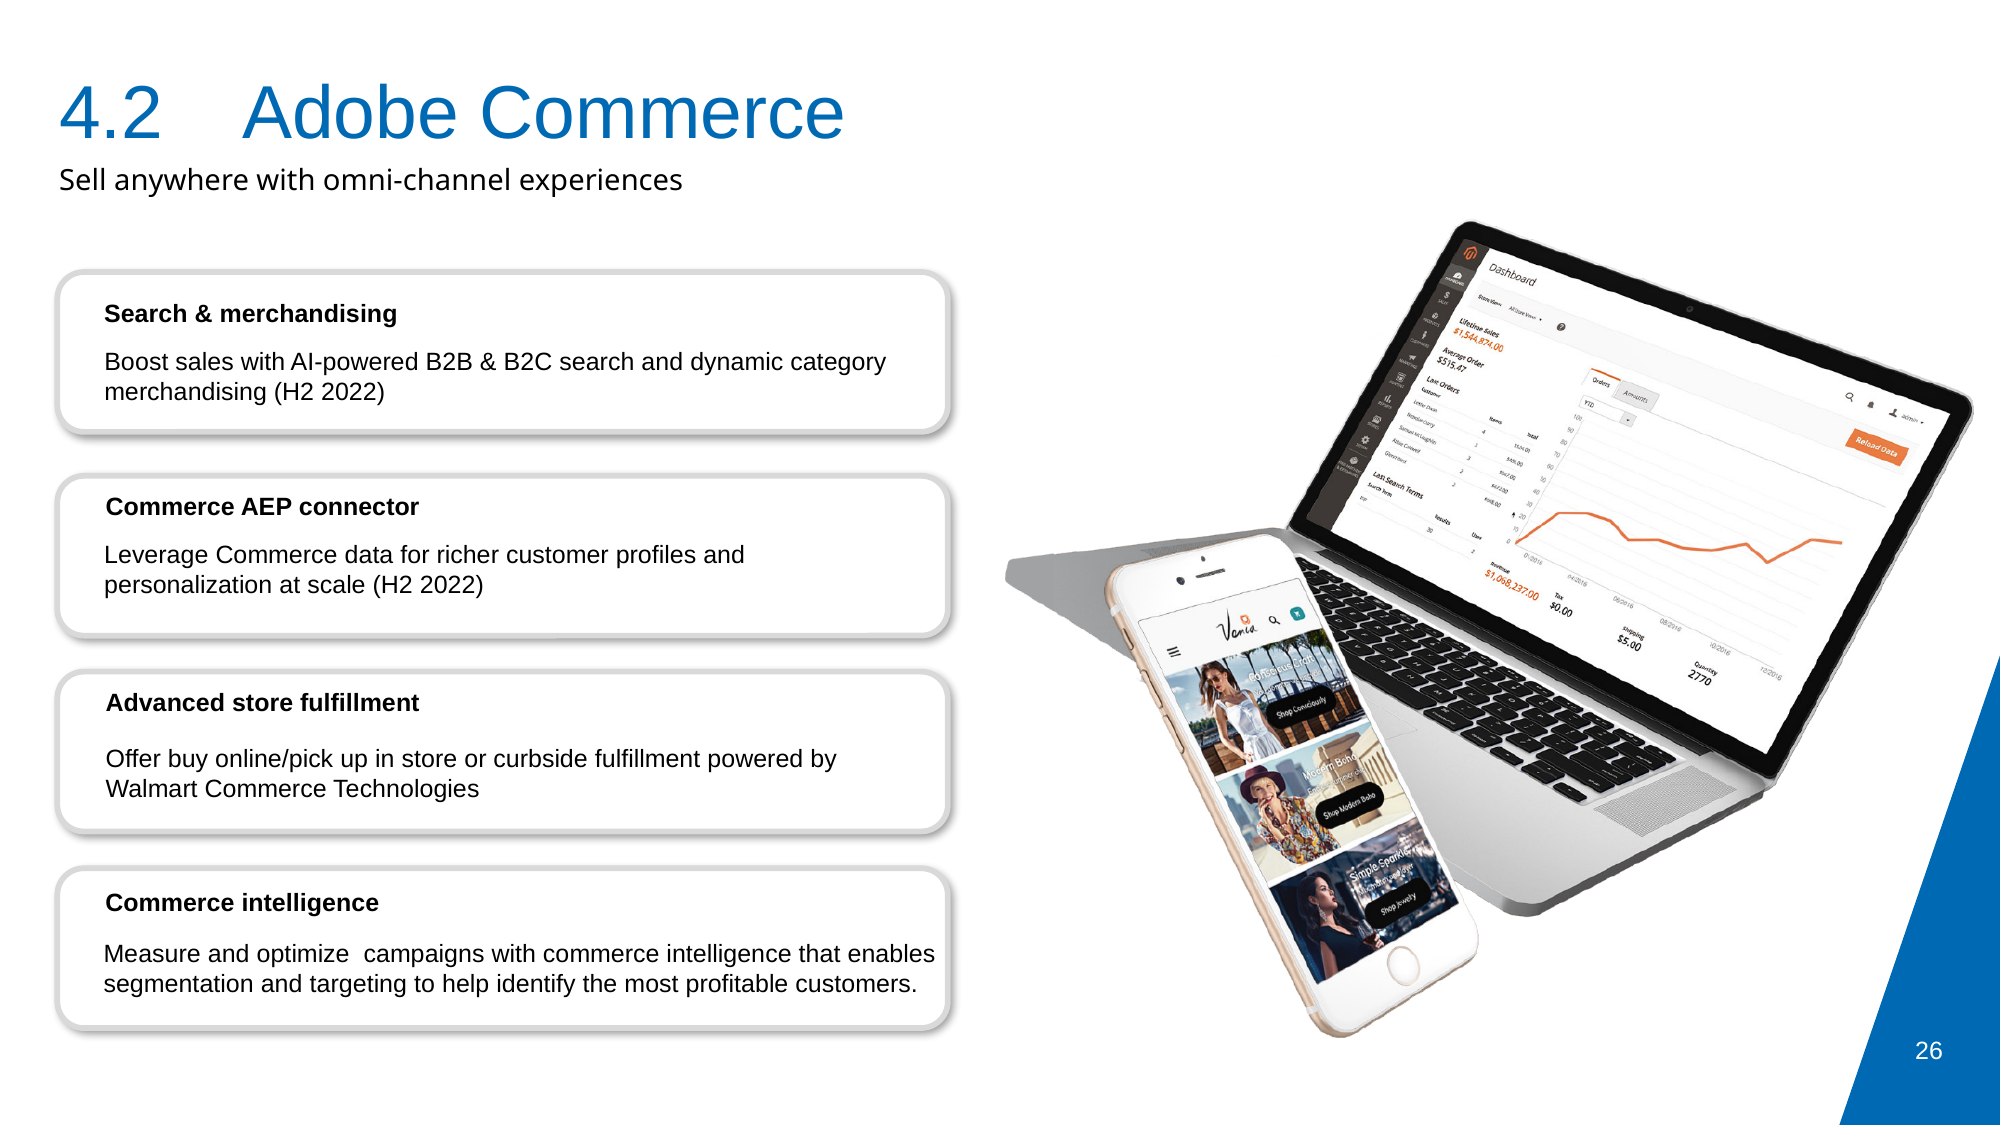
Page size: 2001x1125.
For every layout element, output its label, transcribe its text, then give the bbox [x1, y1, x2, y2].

text_box 4.2 Adobe Commerce [44, 29, 1211, 161]
text_box Offer buy online/pick up in store or curbside fulfillment powered by Walmart Commerce Technologies [90, 735, 901, 811]
picture [901, 188, 1986, 1072]
text_box [56, 474, 901, 637]
text_box [56, 270, 901, 433]
text_box Sell anywhere with omni-channel experiences [44, 153, 1163, 204]
text_box Advanced store fulfillment [90, 678, 439, 724]
text_box Boost sales with AI-powered B2B & B2C search and dynamic category merchandising (H2 2022) [89, 338, 901, 414]
text_box [56, 670, 901, 833]
text_box Commerce intelligence [90, 879, 439, 924]
text_box [56, 867, 901, 1030]
text_box Measure and optimize campaigns with commerce intelligence that enables segmentation and targeting to help identify the most profitable customers. [88, 930, 901, 1005]
text_box Leverage Commerce data for richer customer profiles and personalization at scale (H2 2022) [89, 531, 901, 607]
text_box Commerce AEP connector [90, 483, 461, 529]
text_box Search & merchandising [89, 290, 430, 336]
